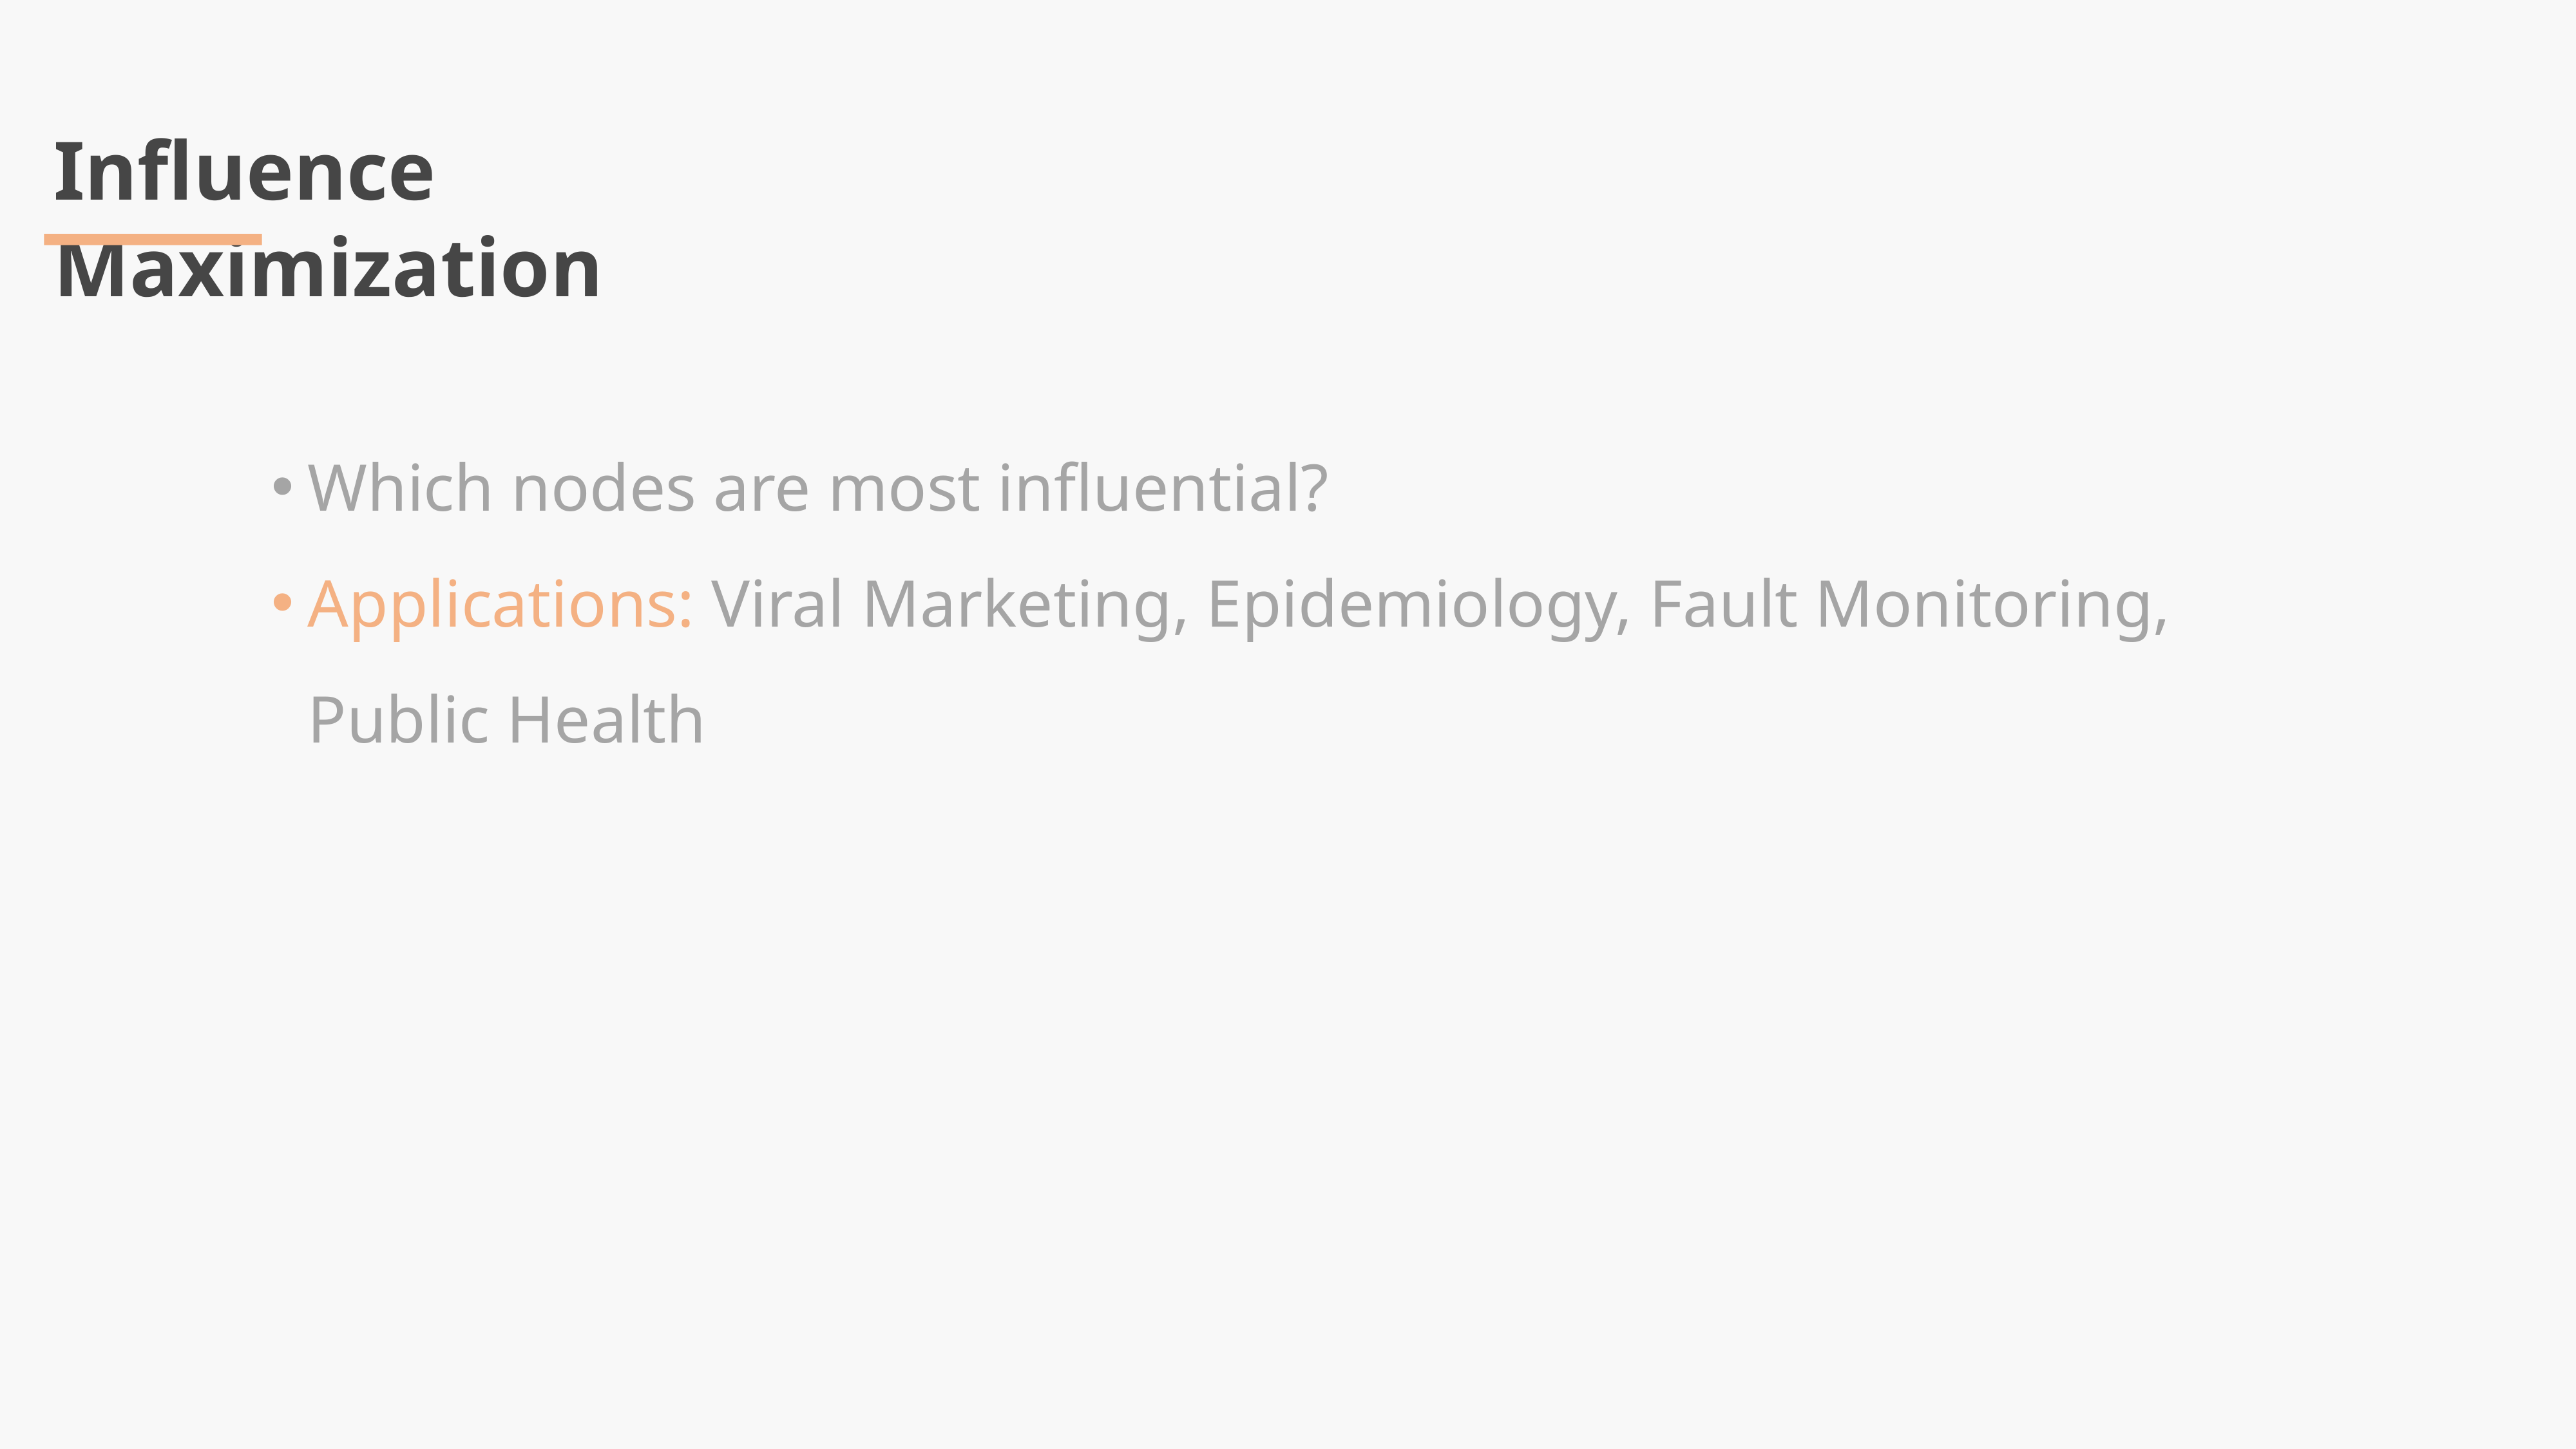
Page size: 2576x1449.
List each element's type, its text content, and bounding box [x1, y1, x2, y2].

text_box Which nodes are most influential? Applications: Viral Marketing, Epidemiology, Fault Monitoring, Public Health [262, 403, 2313, 761]
text_box Influence Maximization [44, 115, 913, 317]
text_box [43, 233, 263, 246]
